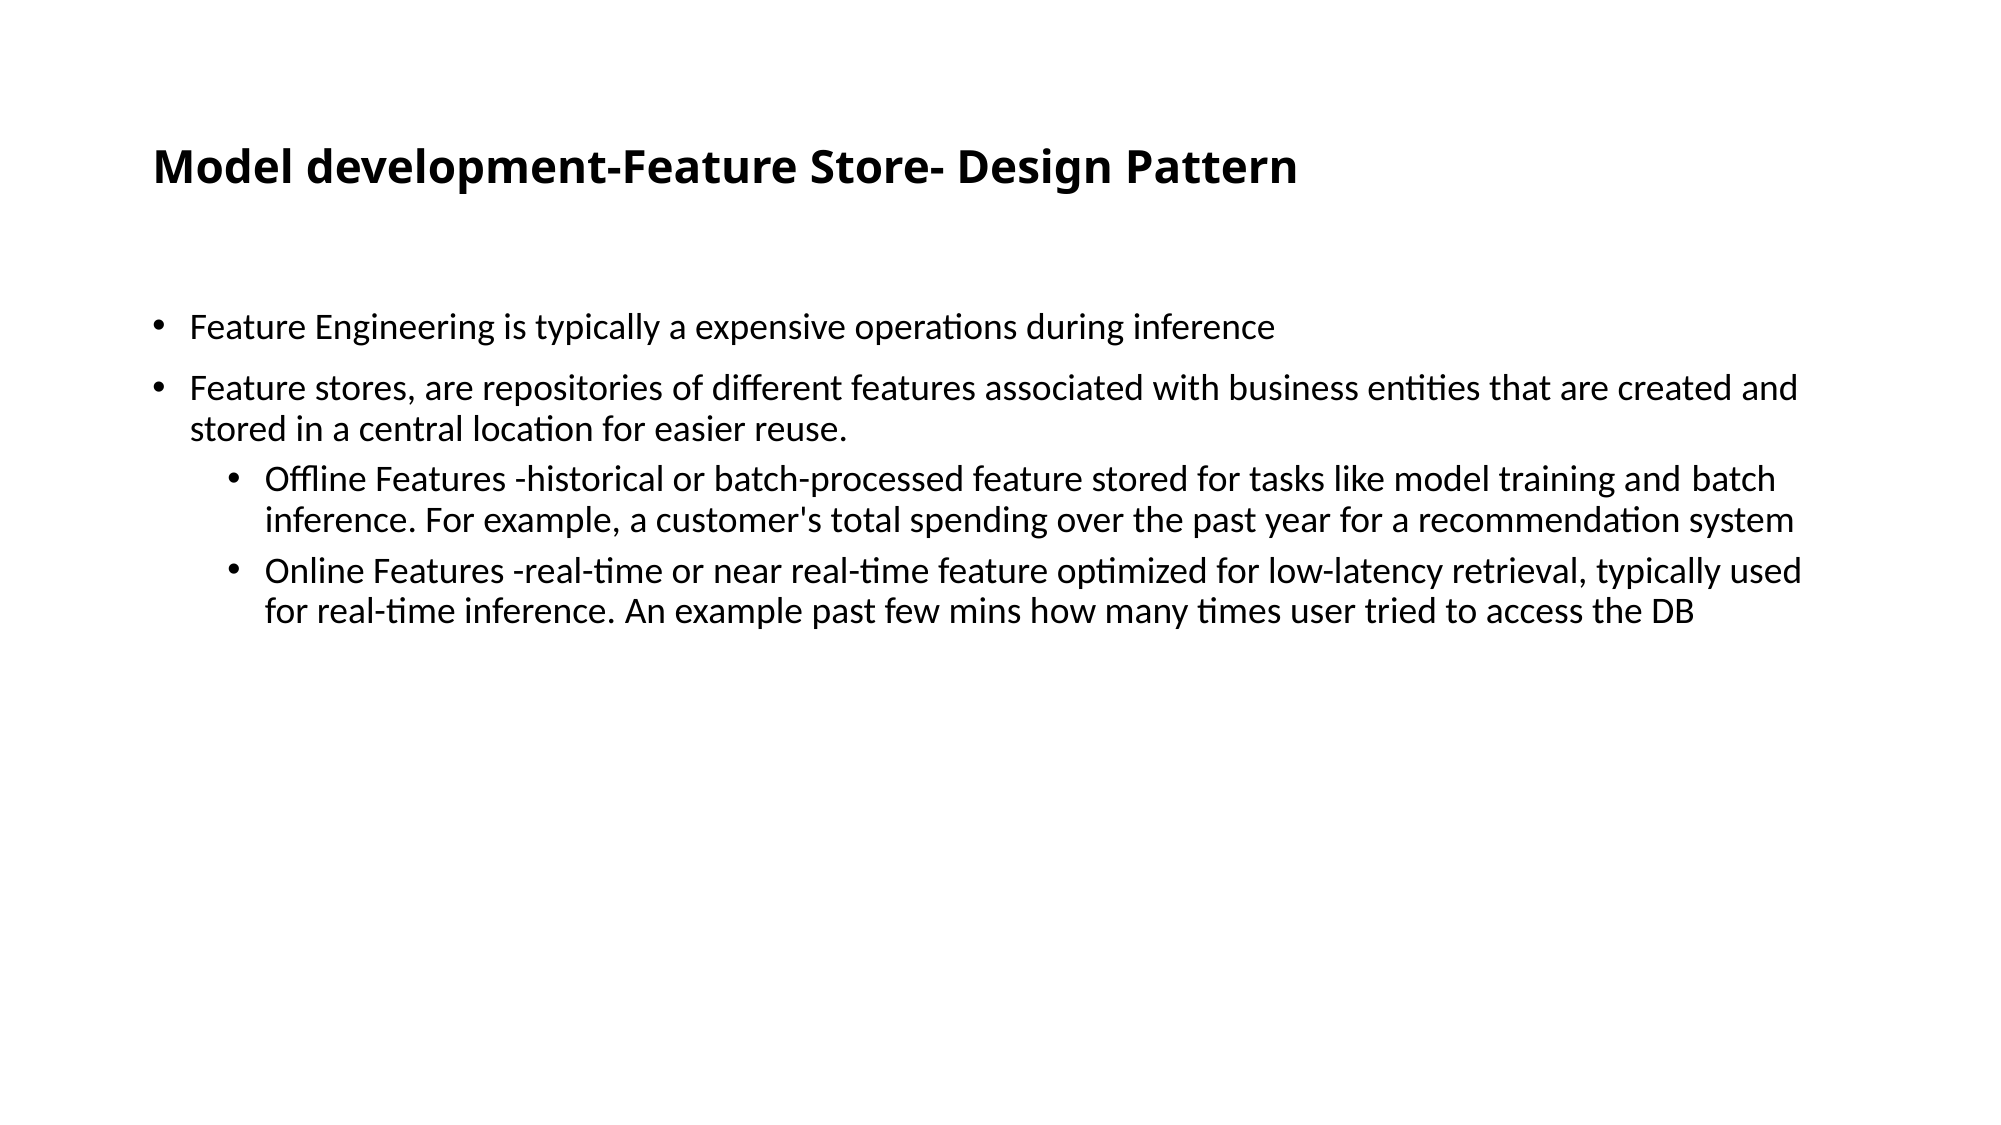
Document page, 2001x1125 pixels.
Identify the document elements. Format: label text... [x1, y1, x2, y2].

list Feature Engineering is typically a expensive operations during inference Feature stores, are repositories of different features associated with business entities that are created and stored in a central location for easier reuse. Offline Features -historical or batch-processed feature stored for tasks like model training and batch inference. For example, a customer's total spending over the past year for a recommendation system Online Features -real-time or near real-time feature optimized for low-latency retrieval, typically used for real-time inference. An example past few mins how many times user tried to access the DB [137, 299, 1863, 1014]
title Model development-Feature Store- Design Pattern [137, 59, 1863, 278]
